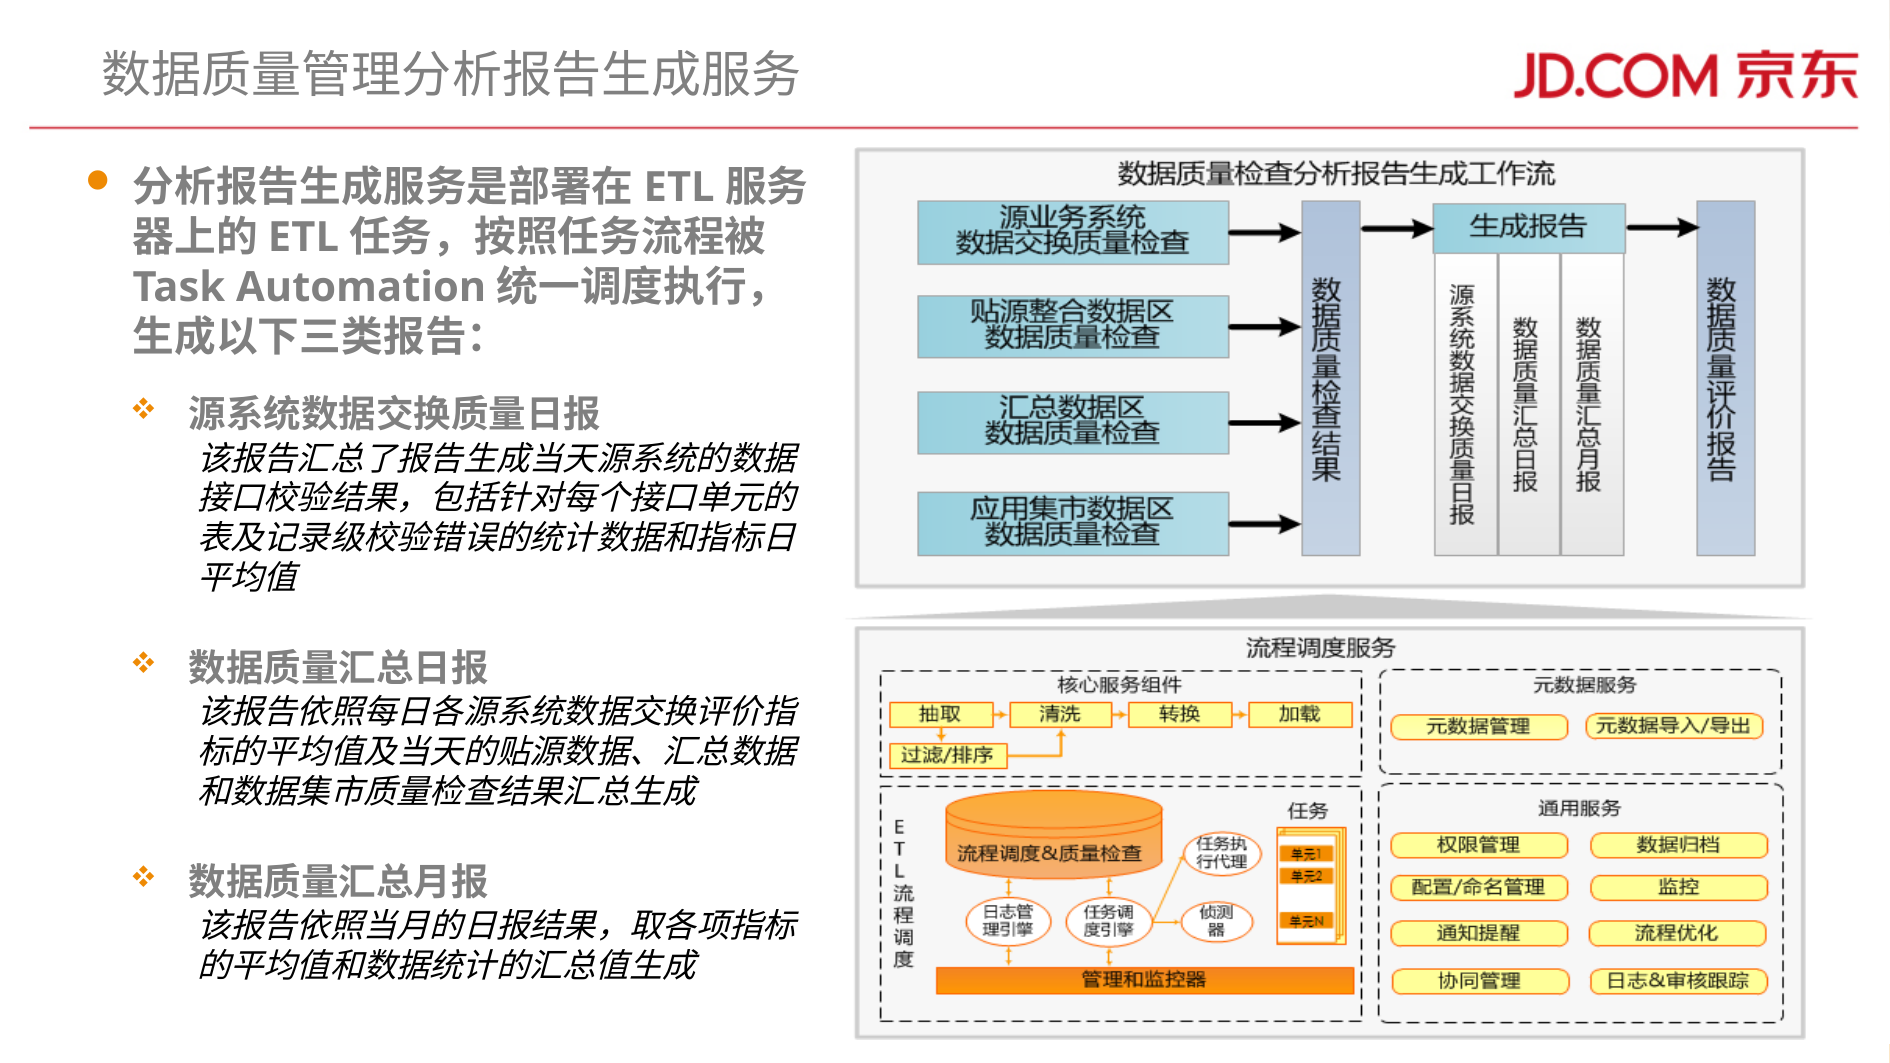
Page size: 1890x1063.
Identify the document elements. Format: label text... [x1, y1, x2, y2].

text_box 分析报告生成服务是部署在ETL服务器上的ETL任务，按照任务流程被Task Automation统一调度执行，生成以下三类报告： 源系统数据交换质量日报 该报告汇总了报告生成当天源系统的数据接口校验结果，包括针对每个接口单元的表及记录级校验错误的统计数据和指标日平均值 数据质量汇总日报 该报告依照每日各源系统数据交换评价指标的平均值及当天的贴源数据、汇总数据和数据集市质量检查结果汇总生成 数据质量汇总月报 该报告依照当月的日报结果，取各项指标的平均值和数据统计的汇总值生成 [70, 152, 827, 992]
title 数据质量管理分析报告生成服务 [87, 35, 1465, 107]
picture [0, 0, 1890, 1063]
